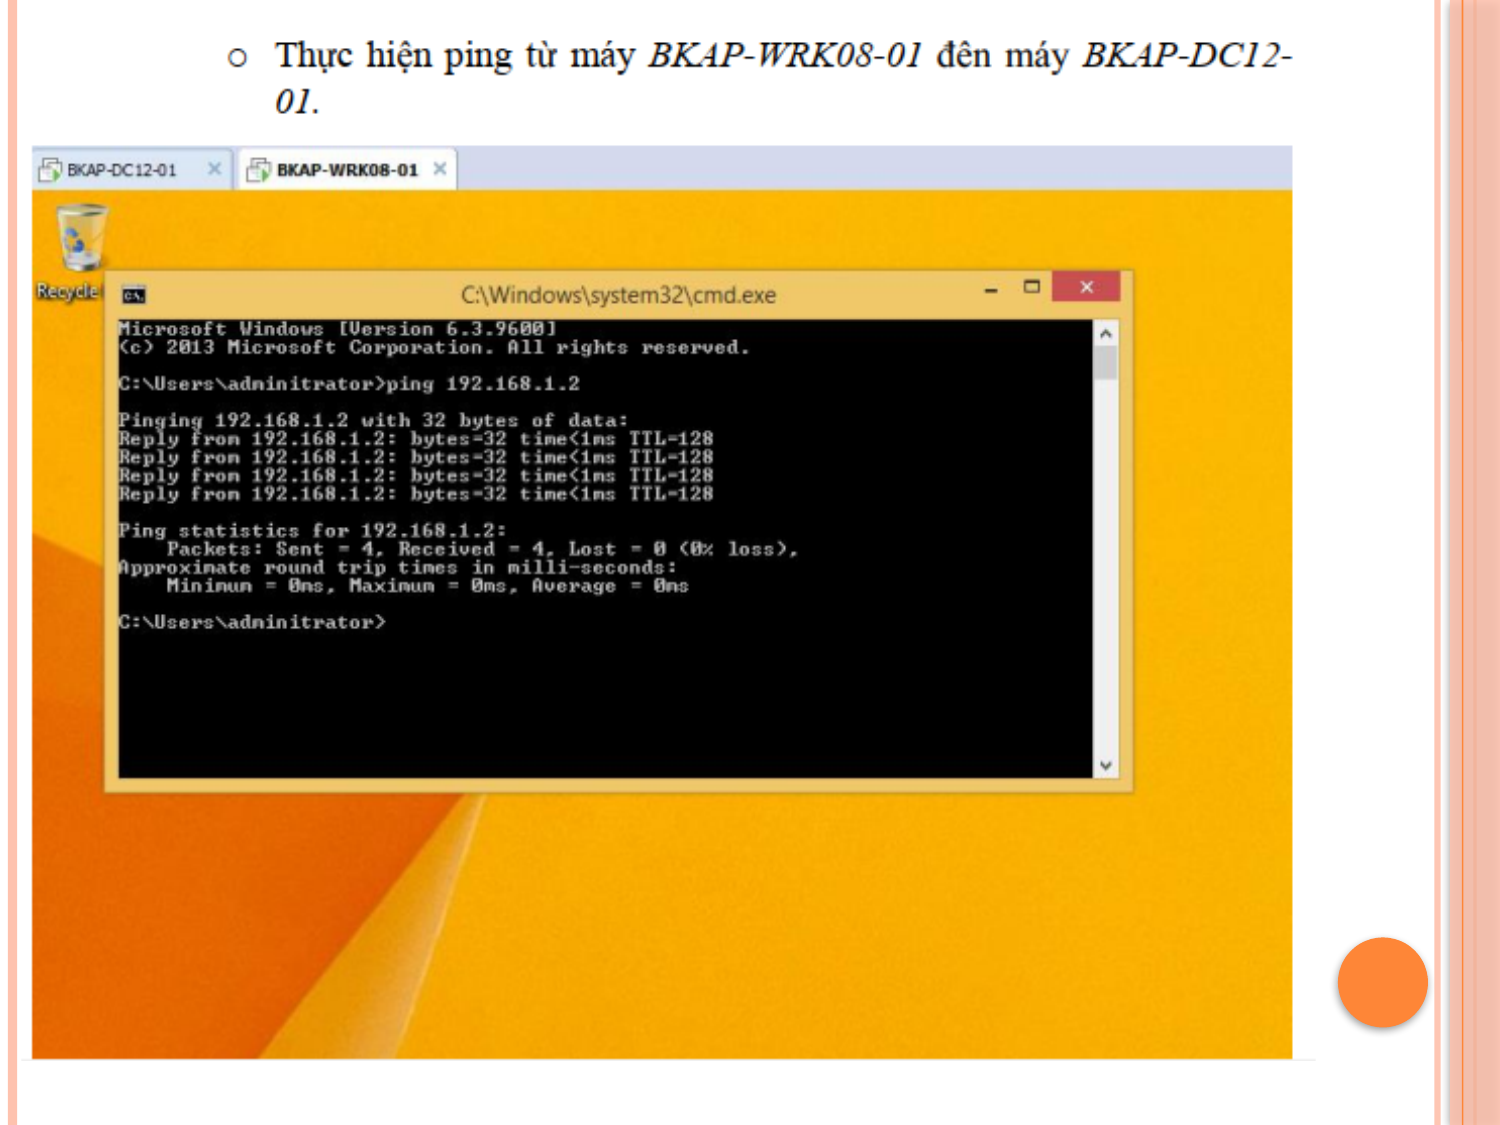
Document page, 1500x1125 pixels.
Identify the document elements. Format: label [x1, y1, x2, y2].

picture [20, 22, 1317, 1062]
